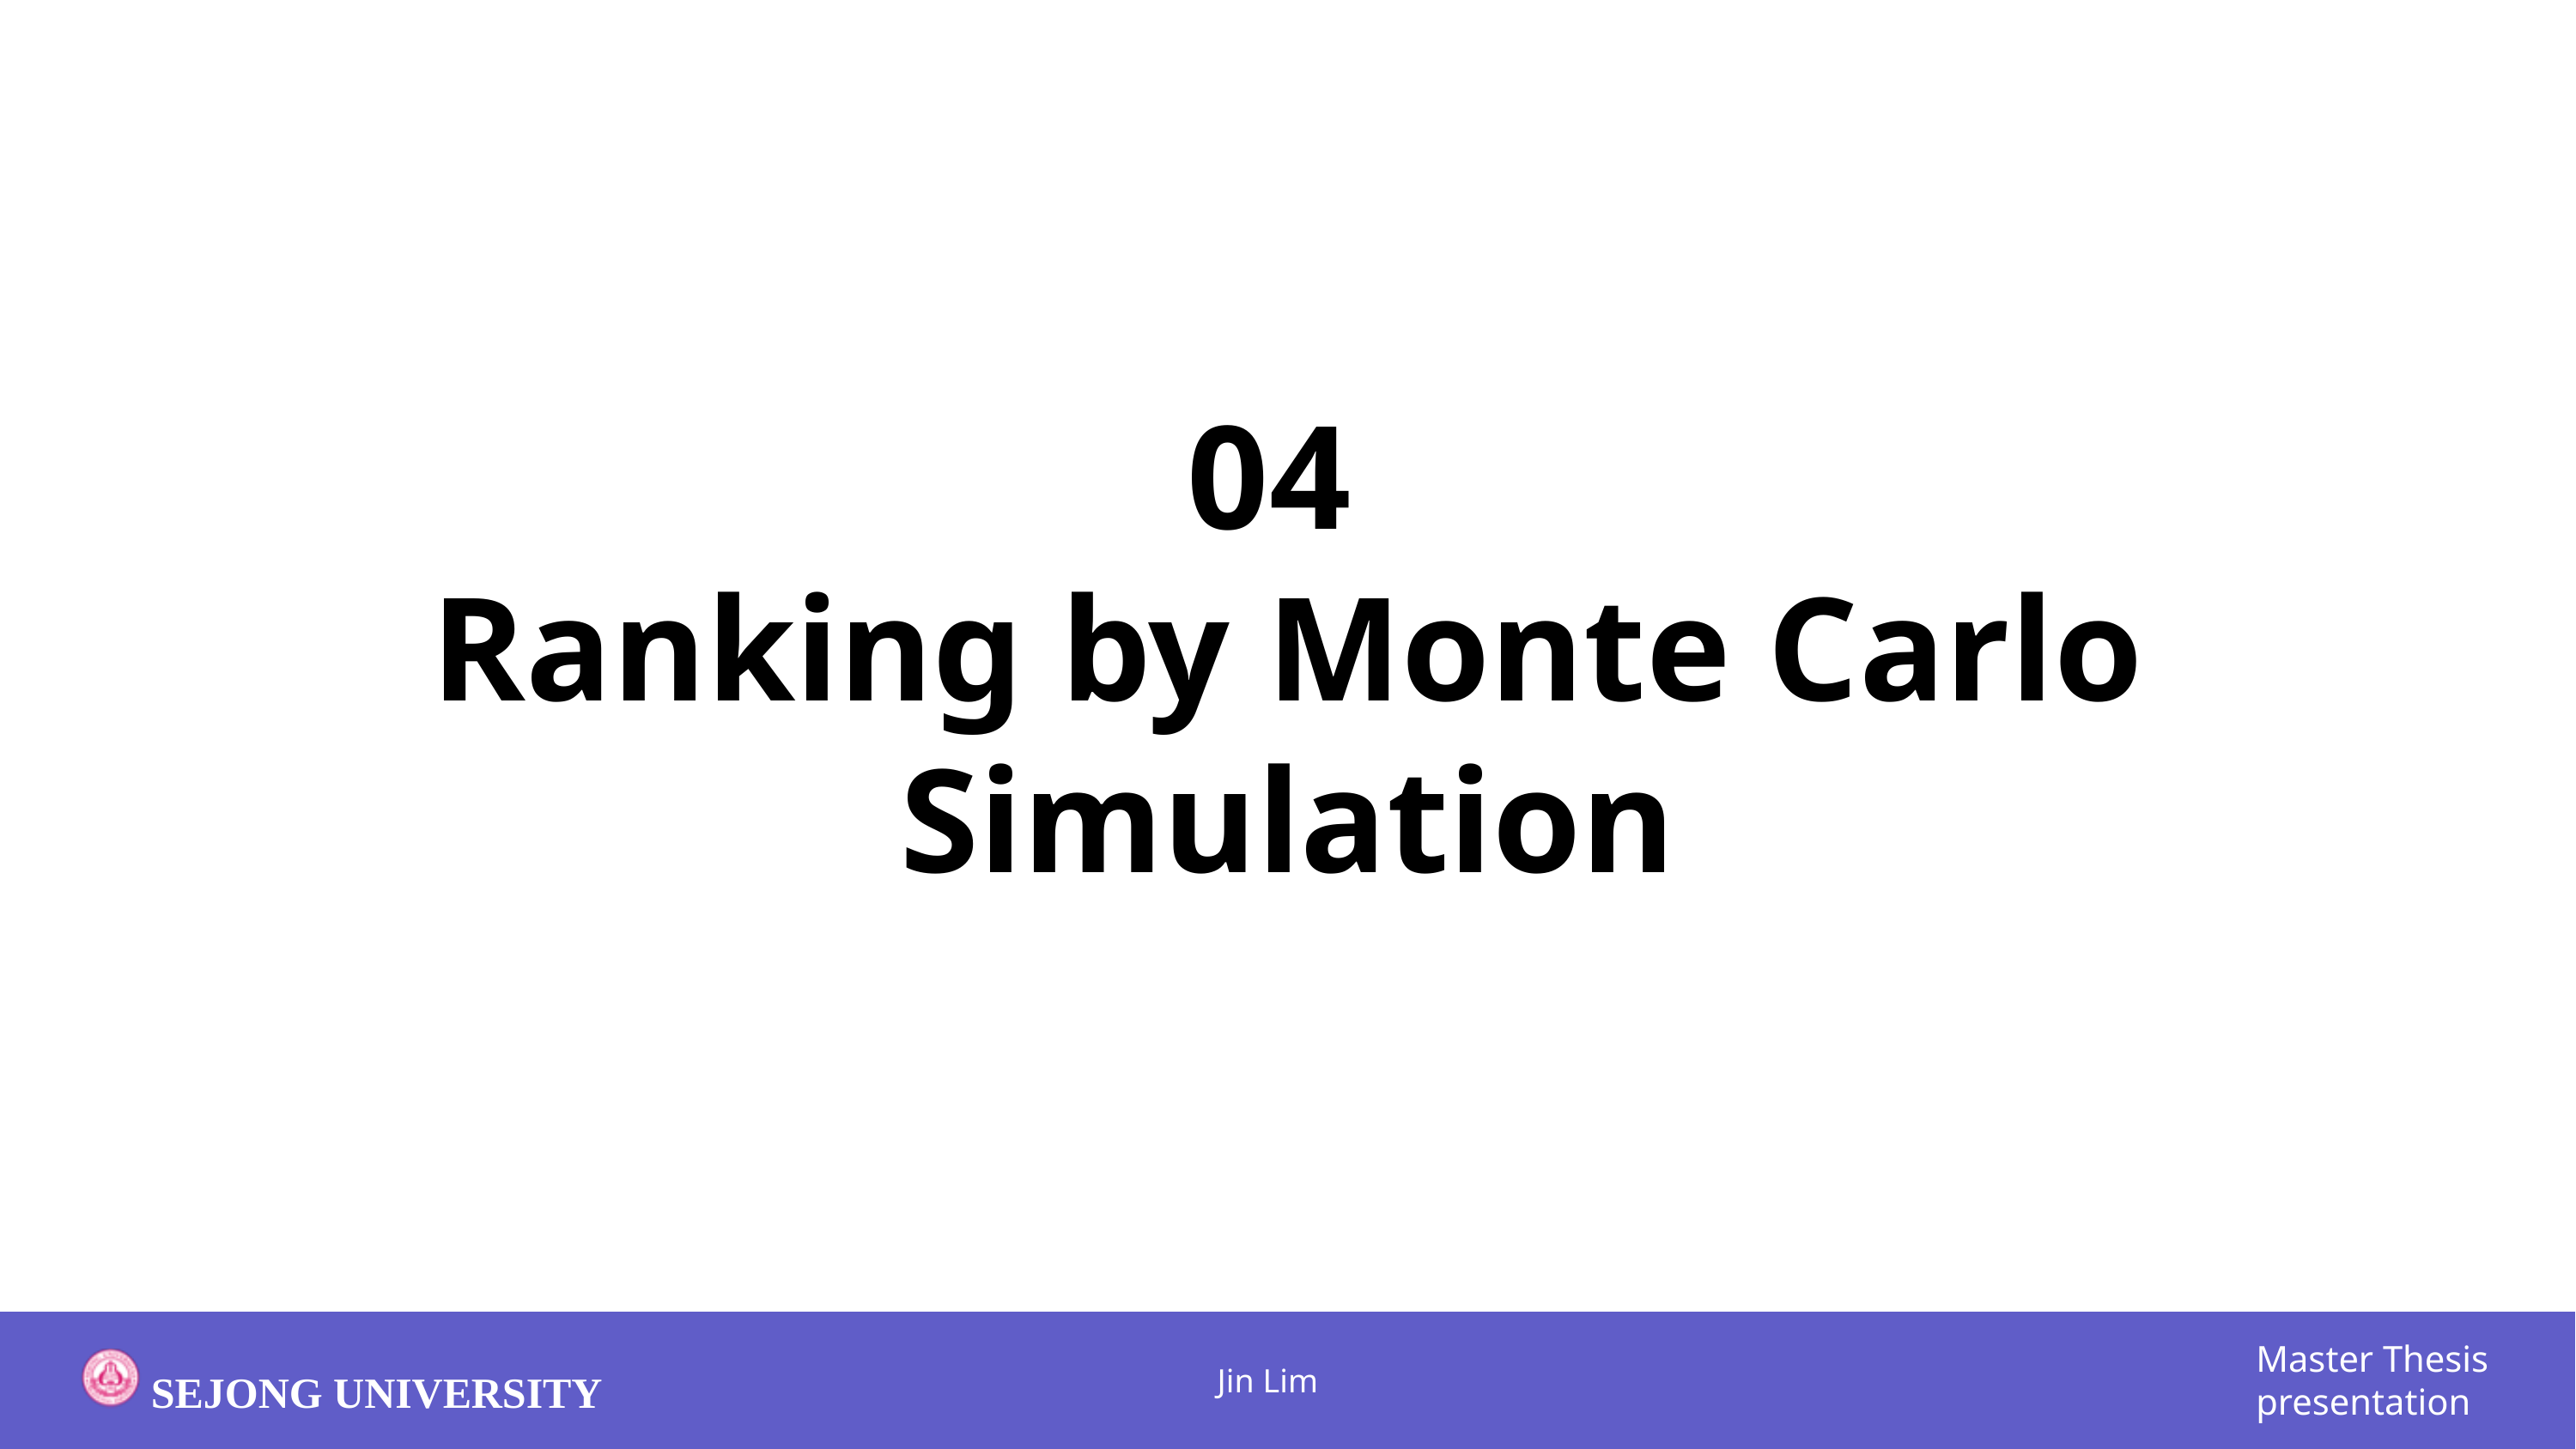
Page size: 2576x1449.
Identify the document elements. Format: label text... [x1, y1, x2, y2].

picture [77, 1348, 145, 1409]
text_box 04 Ranking by Monte Carlo Simulation [257, 379, 2318, 1062]
